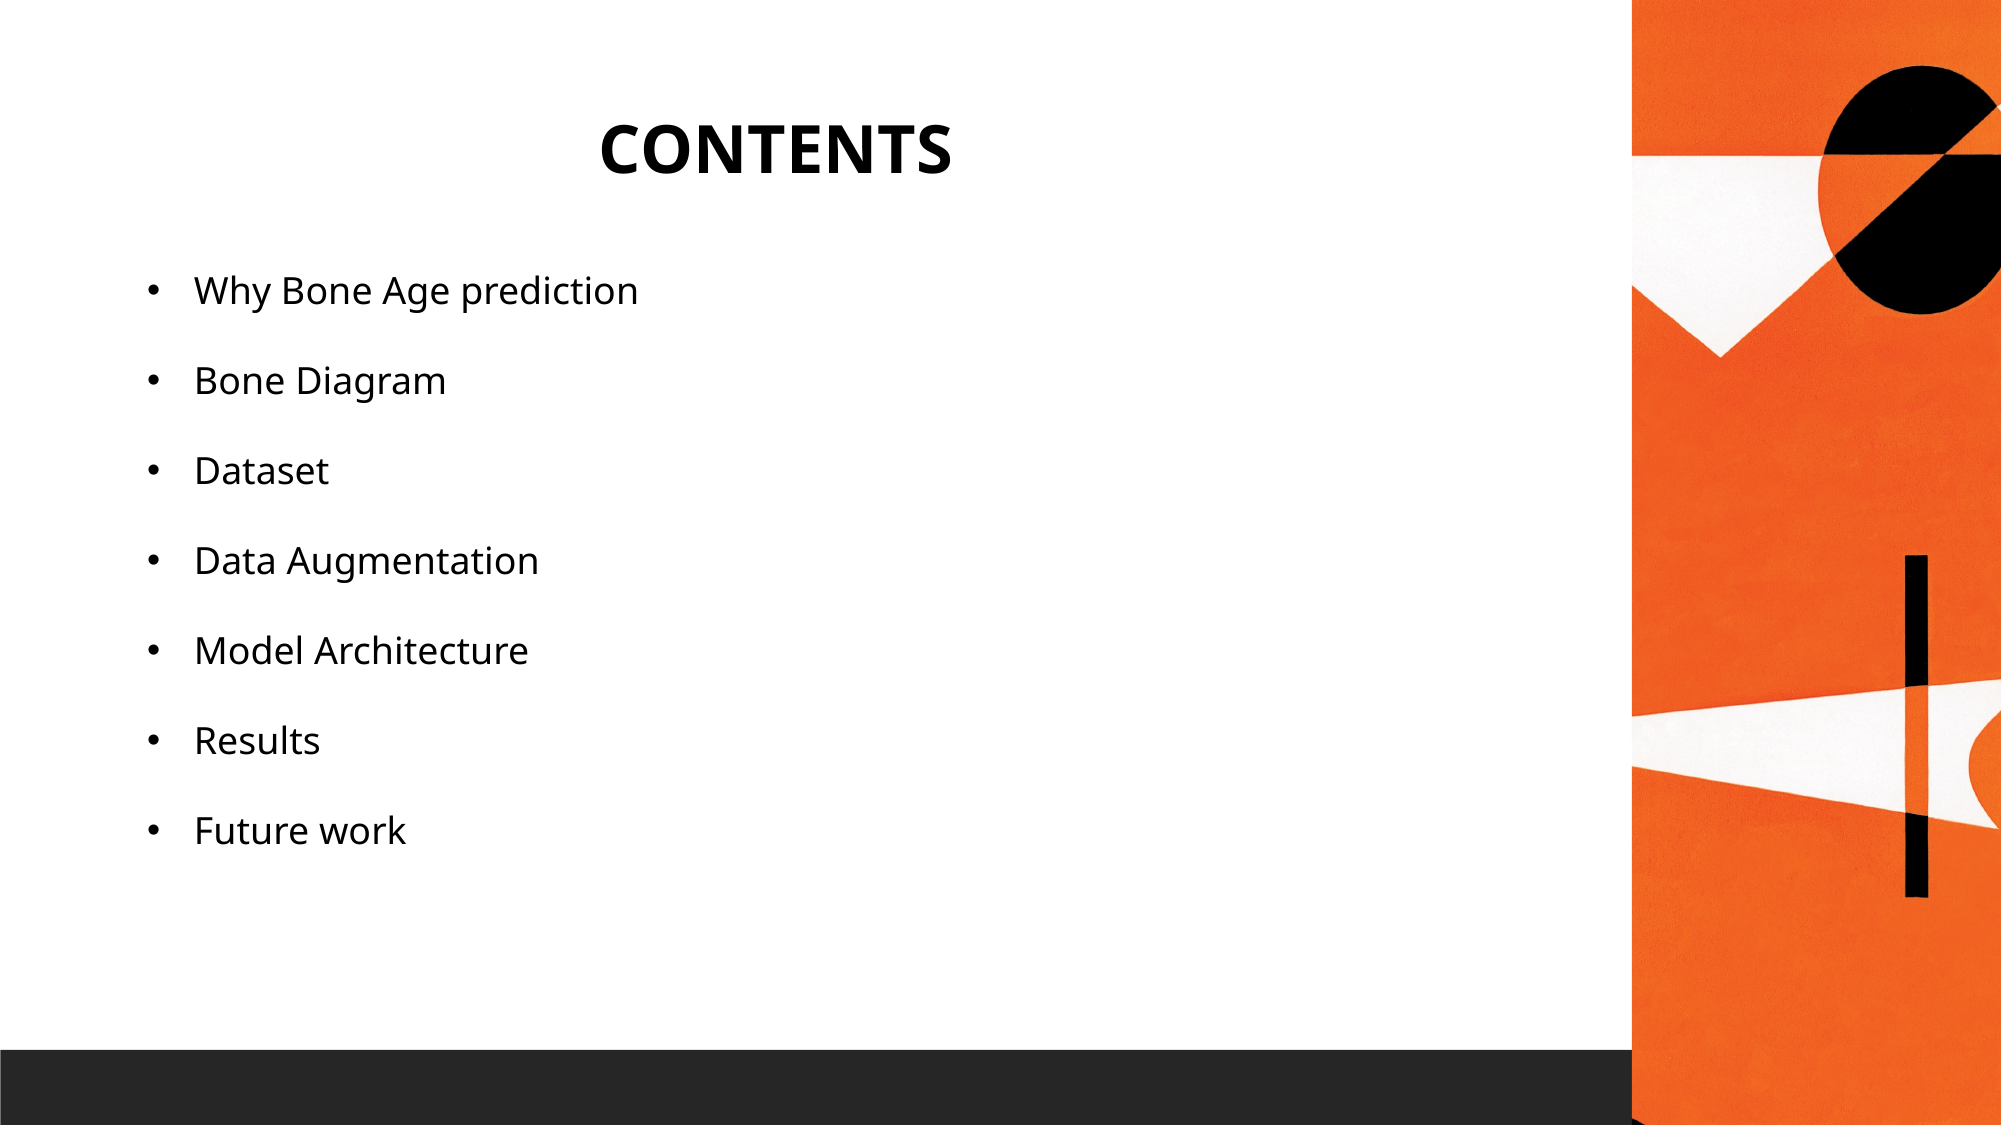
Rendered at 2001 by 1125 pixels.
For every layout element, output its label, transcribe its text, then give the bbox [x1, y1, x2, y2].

text_box CONTENTS Why Bone Age prediction Bone Diagram Dataset Data Augmentation Model Architecture Results Future work [132, 99, 1421, 859]
picture [1631, 0, 2001, 1125]
